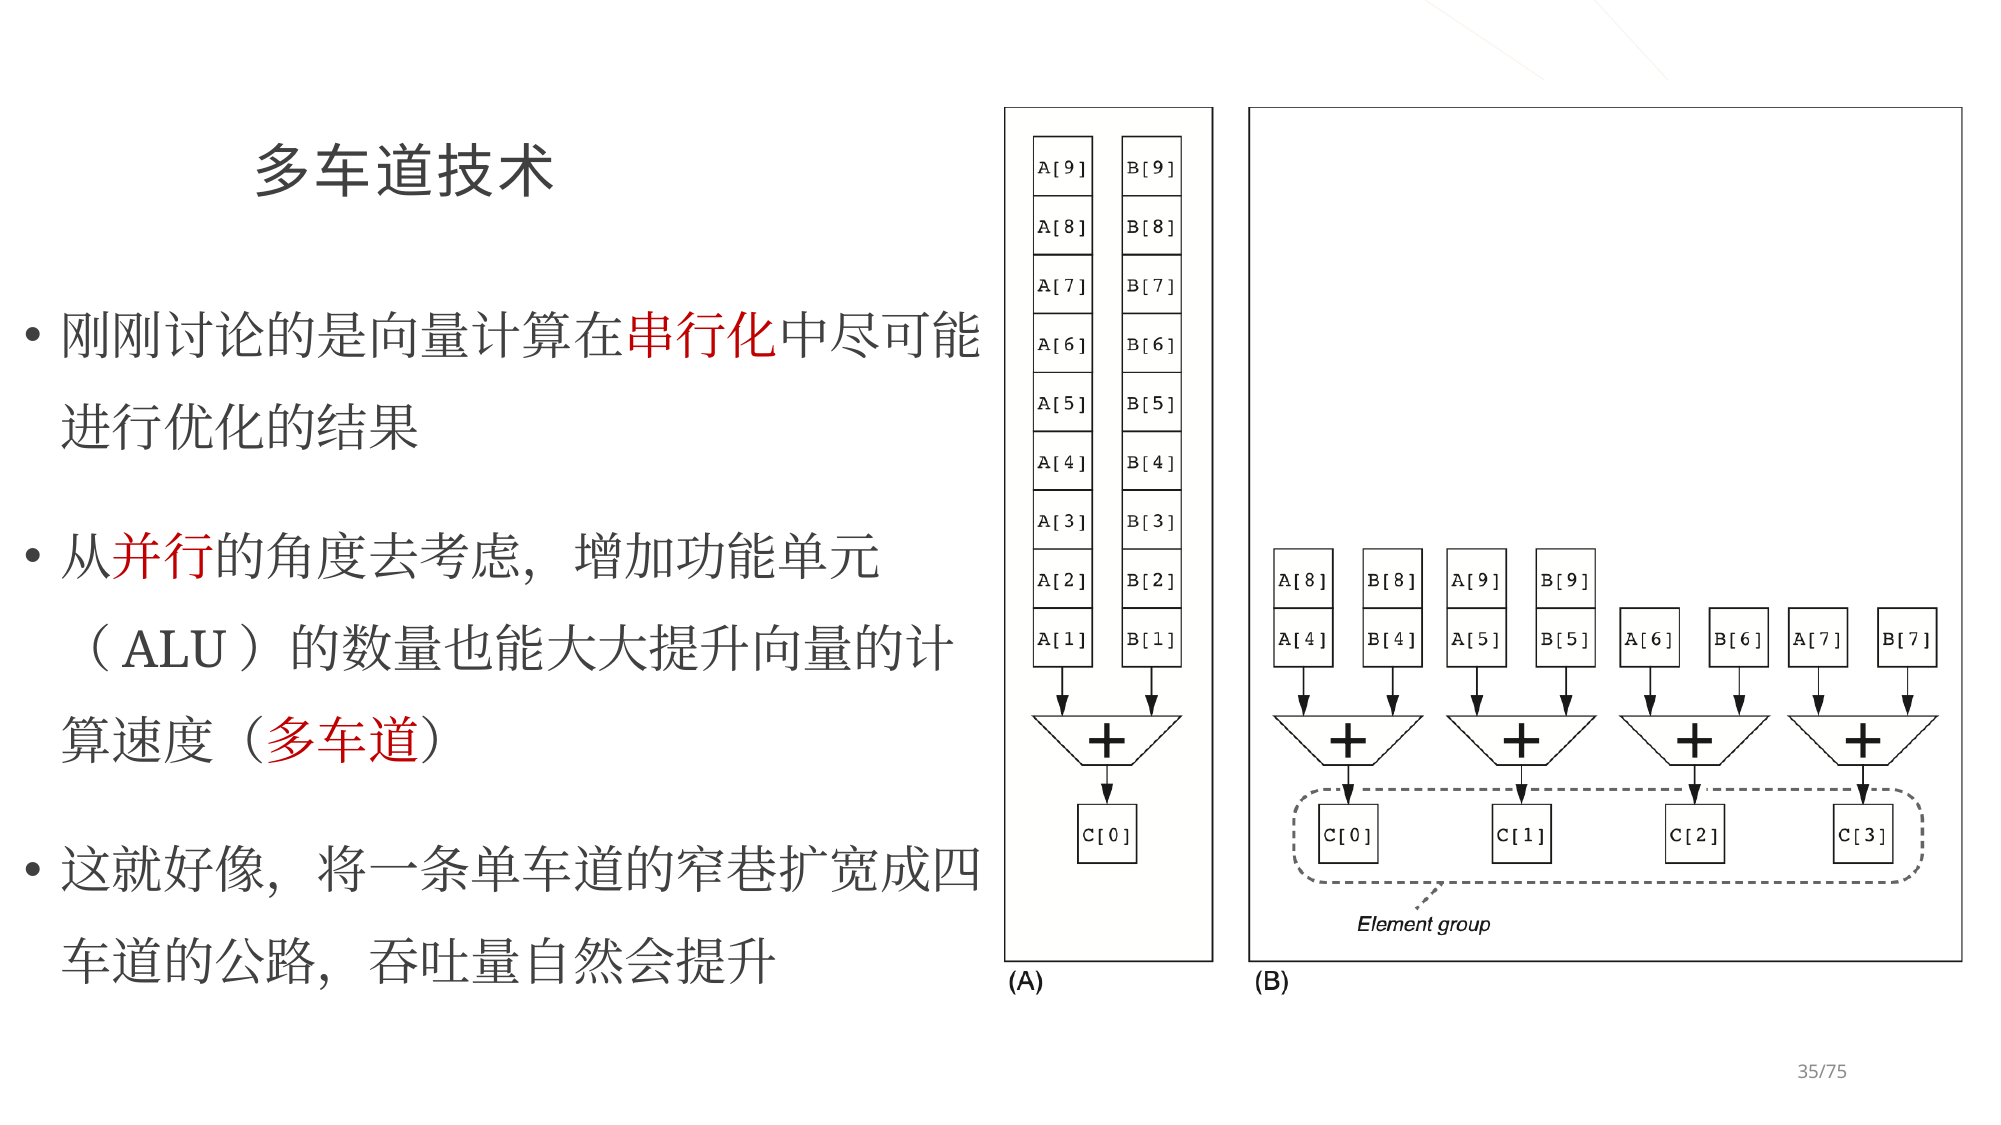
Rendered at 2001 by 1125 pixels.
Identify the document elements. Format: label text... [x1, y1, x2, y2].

picture [968, 80, 2000, 1018]
title 多车道技术 [237, 98, 968, 250]
slide_number 35/75 [1412, 1042, 1863, 1103]
list 刚刚讨论的是向量计算在串行化中尽可能进行优化的结果 从并行的角度去考虑，增加功能单元（ALU）的数量也能大大提升向量的计算速度（多车道） 这就好像，将一条单车道的窄巷扩宽成四车道的公路，吞吐量自然会提升 [9, 265, 968, 1003]
